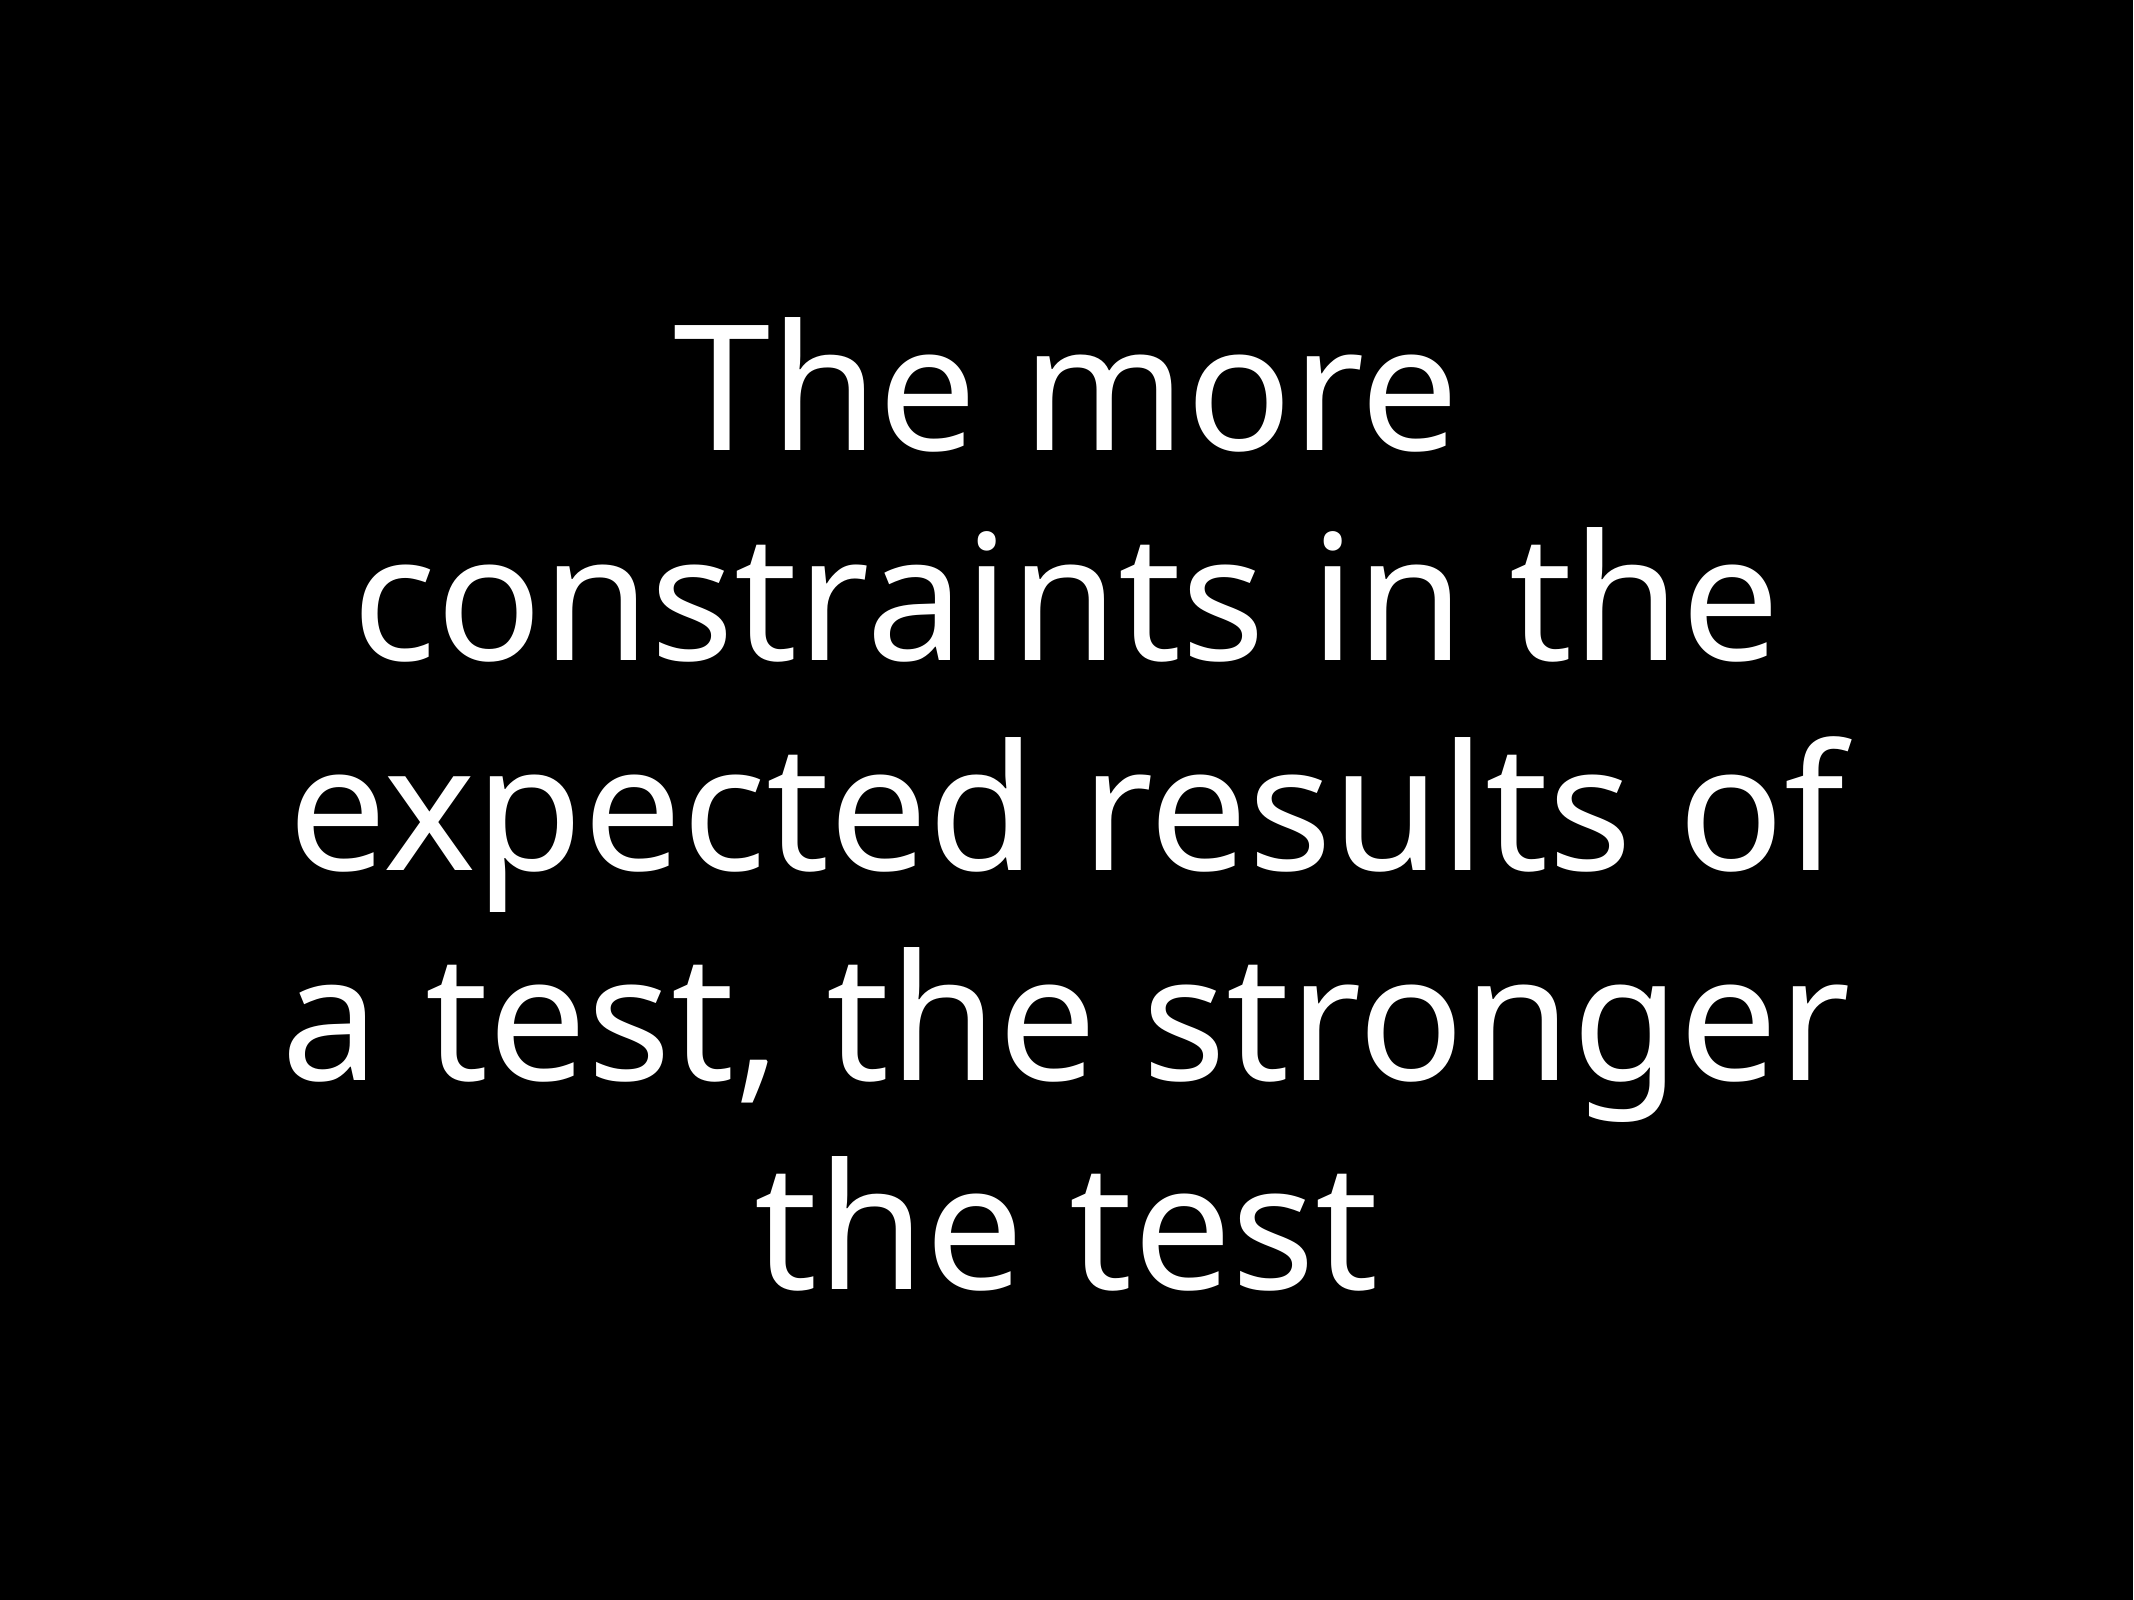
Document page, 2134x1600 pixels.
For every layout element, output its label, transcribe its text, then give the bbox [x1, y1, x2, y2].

title The more constraints in the expected results of a test, the stronger the test [207, 327, 1926, 1273]
